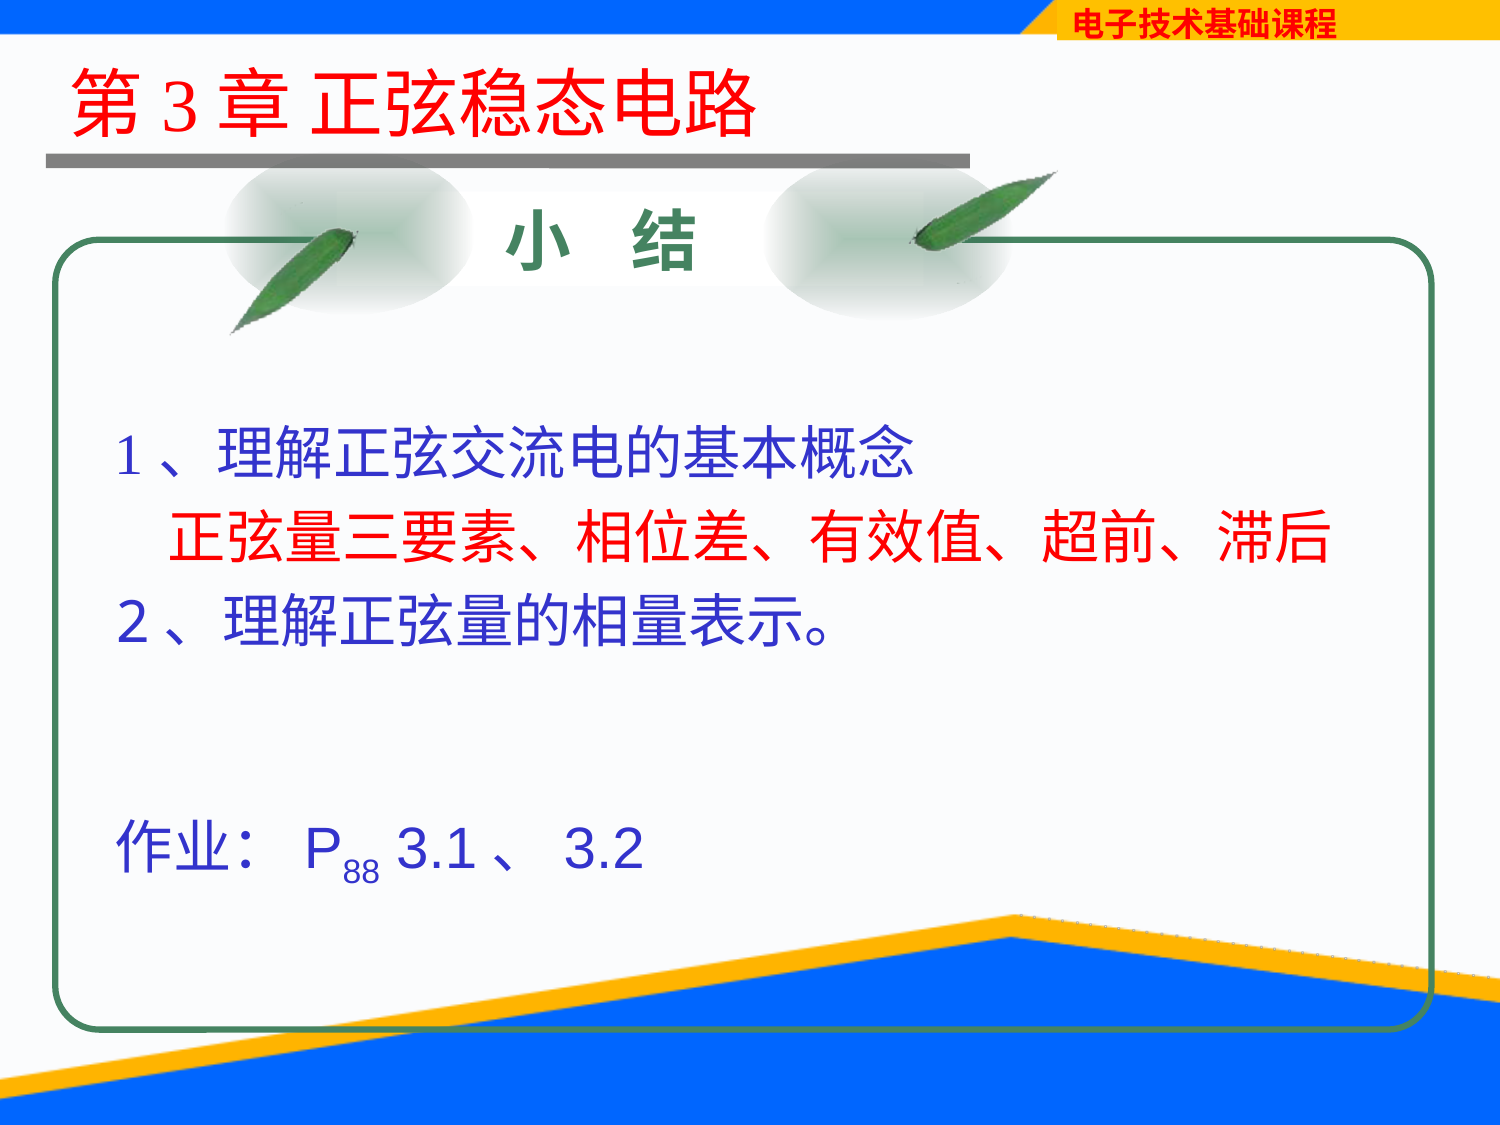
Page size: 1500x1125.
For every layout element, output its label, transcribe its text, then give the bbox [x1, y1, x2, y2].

picture [0, 0, 1500, 1125]
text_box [54, 148, 1432, 1030]
title 第3章 正弦稳态电路 [53, 42, 1069, 148]
